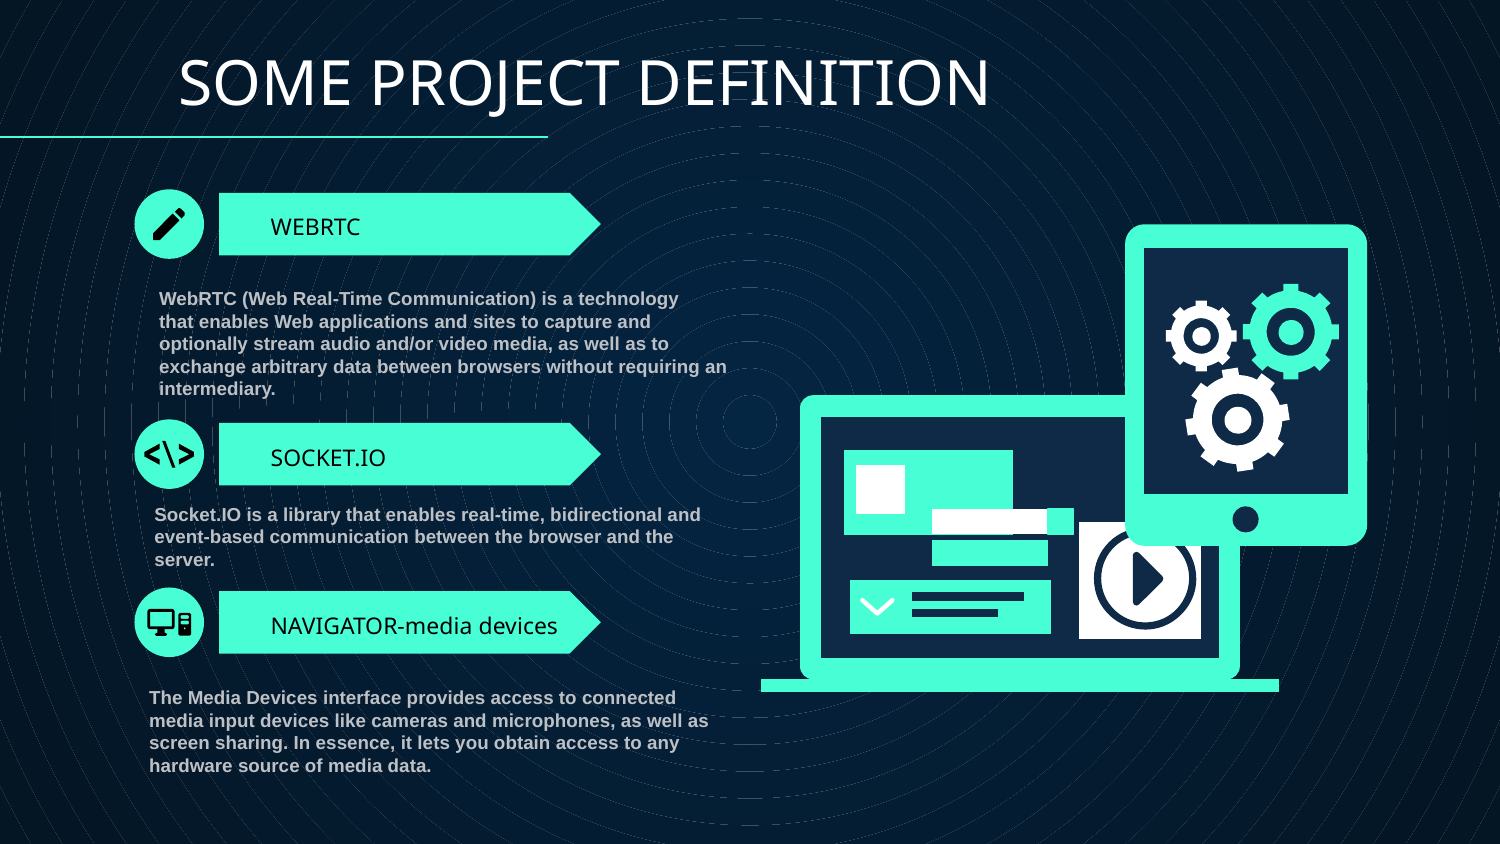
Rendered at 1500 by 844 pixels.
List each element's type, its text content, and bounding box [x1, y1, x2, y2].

text_box [860, 597, 895, 616]
text_box [1125, 224, 1368, 546]
text_box [219, 192, 601, 256]
text_box [134, 587, 205, 658]
text_box [1093, 531, 1197, 630]
text_box [843, 449, 1013, 536]
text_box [147, 608, 192, 636]
text_box [912, 592, 1024, 601]
text_box [219, 422, 601, 486]
text_box [856, 464, 906, 514]
title NAVIGATOR-media devices [255, 621, 597, 654]
text_box [932, 540, 1048, 566]
title SOCKET.IO [255, 453, 597, 486]
text_box [1144, 247, 1349, 494]
text_box [1242, 283, 1339, 380]
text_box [144, 440, 195, 468]
text_box [174, 207, 185, 219]
text_box [1132, 551, 1164, 606]
title WEBRTC [255, 223, 597, 256]
text_box [219, 591, 601, 654]
text_box The Media Devices interface provides access to connected media input devices like cameras and microphones, as well as screen sharing. In essence, it lets you obtain access to any hardware source of media data. [134, 678, 745, 784]
text_box [1232, 506, 1259, 533]
text_box [134, 189, 205, 259]
text_box [903, 579, 1052, 634]
text_box Socket.IO is a library that enables real-time, bidirectional and event-based communication between the browser and the server. [139, 495, 750, 578]
text_box [1165, 300, 1237, 372]
text_box [153, 213, 180, 241]
text_box [1047, 508, 1074, 535]
text_box [932, 508, 1047, 535]
title SOME PROJECT DEFINITION [163, 33, 1449, 133]
text_box [800, 395, 1240, 678]
text_box [820, 416, 1125, 441]
text_box [849, 579, 903, 634]
text_box WebRTC (Web Real-Time Communication) is a technology that enables Web applications and sites to capture and optionally stream audio and/or video media, as well as to exchange arbitrary data between browsers without requiring an intermediary. [144, 279, 755, 407]
text_box [1079, 521, 1202, 640]
text_box [912, 608, 999, 618]
text_box [820, 441, 1219, 658]
text_box [760, 678, 1280, 693]
text_box [1185, 367, 1290, 472]
text_box [134, 419, 205, 489]
